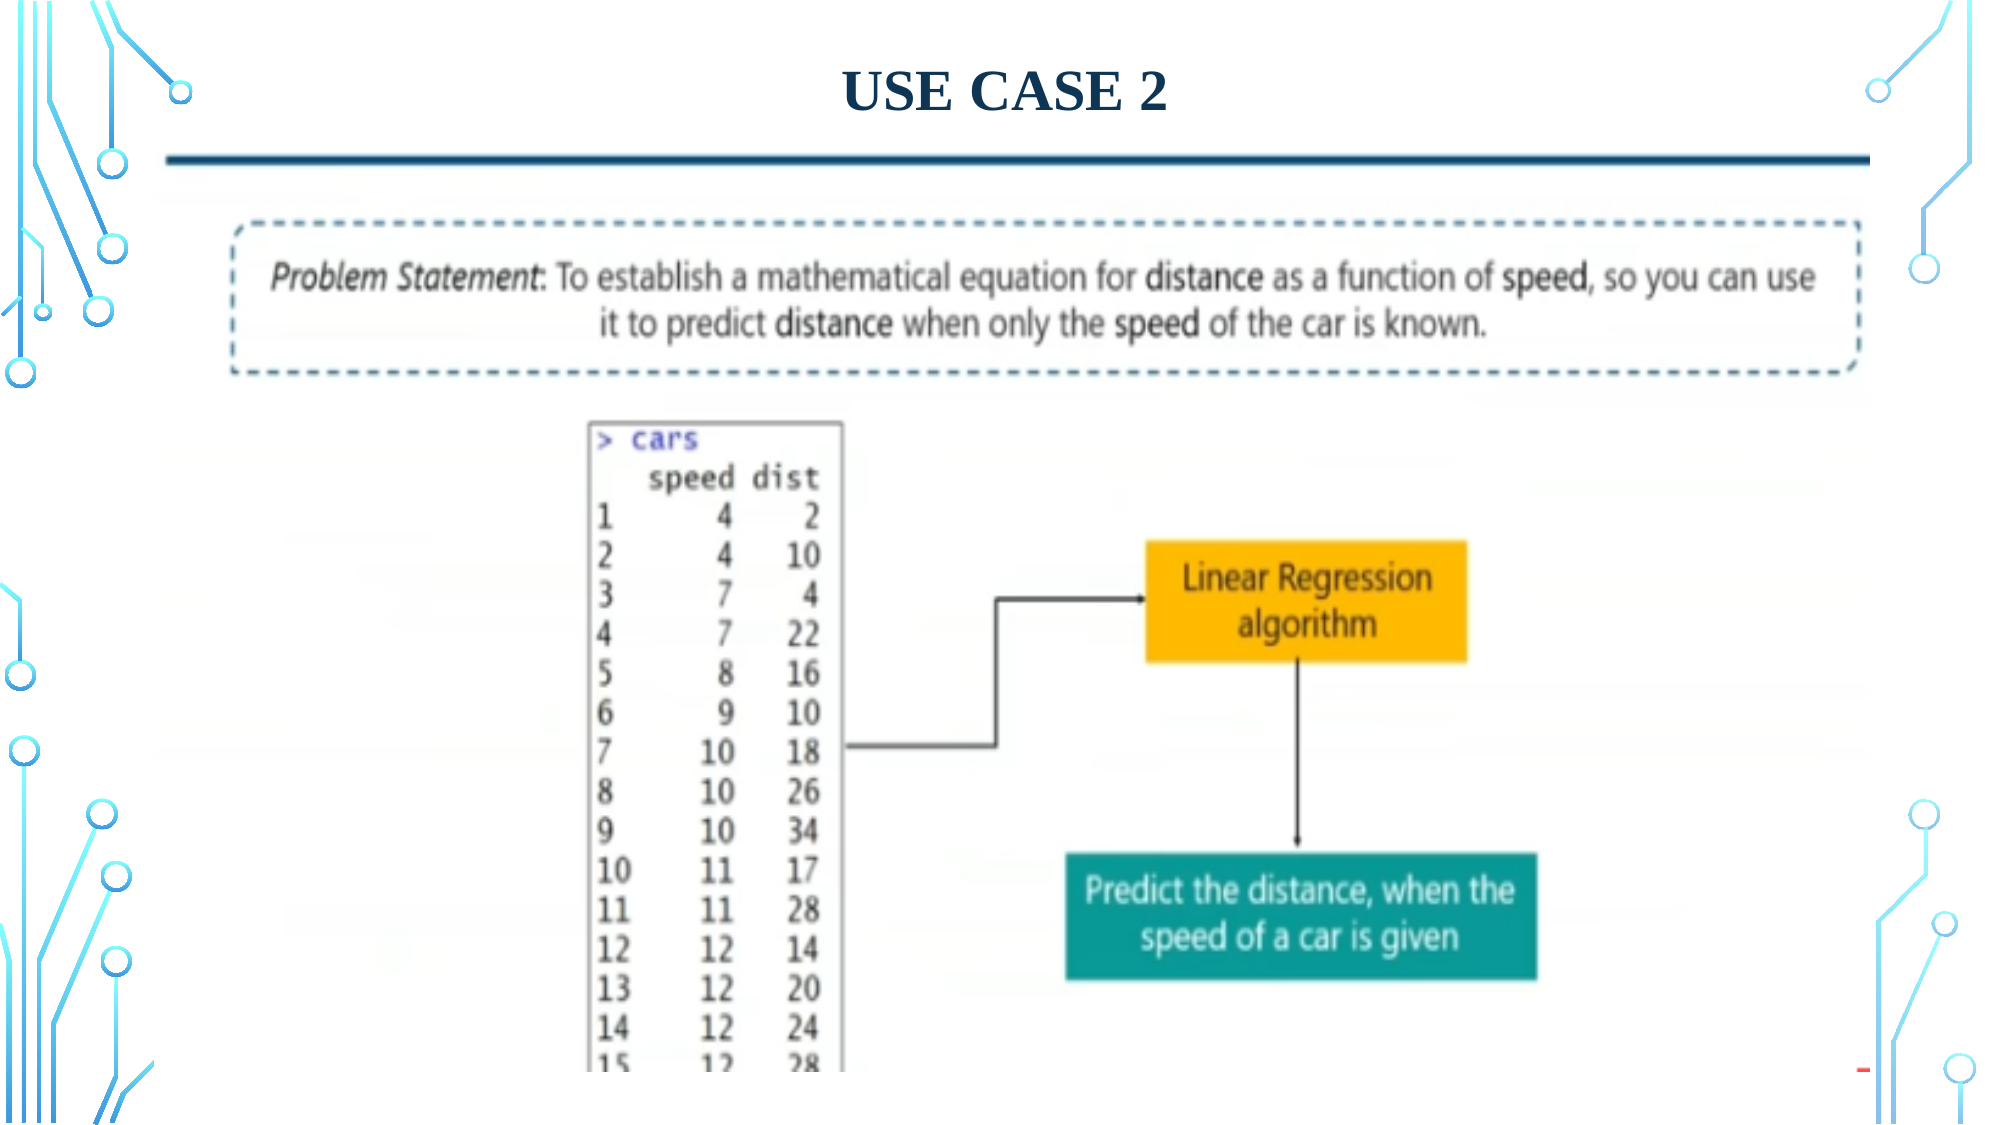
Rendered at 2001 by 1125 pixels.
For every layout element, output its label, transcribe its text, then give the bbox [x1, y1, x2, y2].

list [154, 139, 1870, 1073]
title USE CASE 2 [199, 42, 1825, 139]
